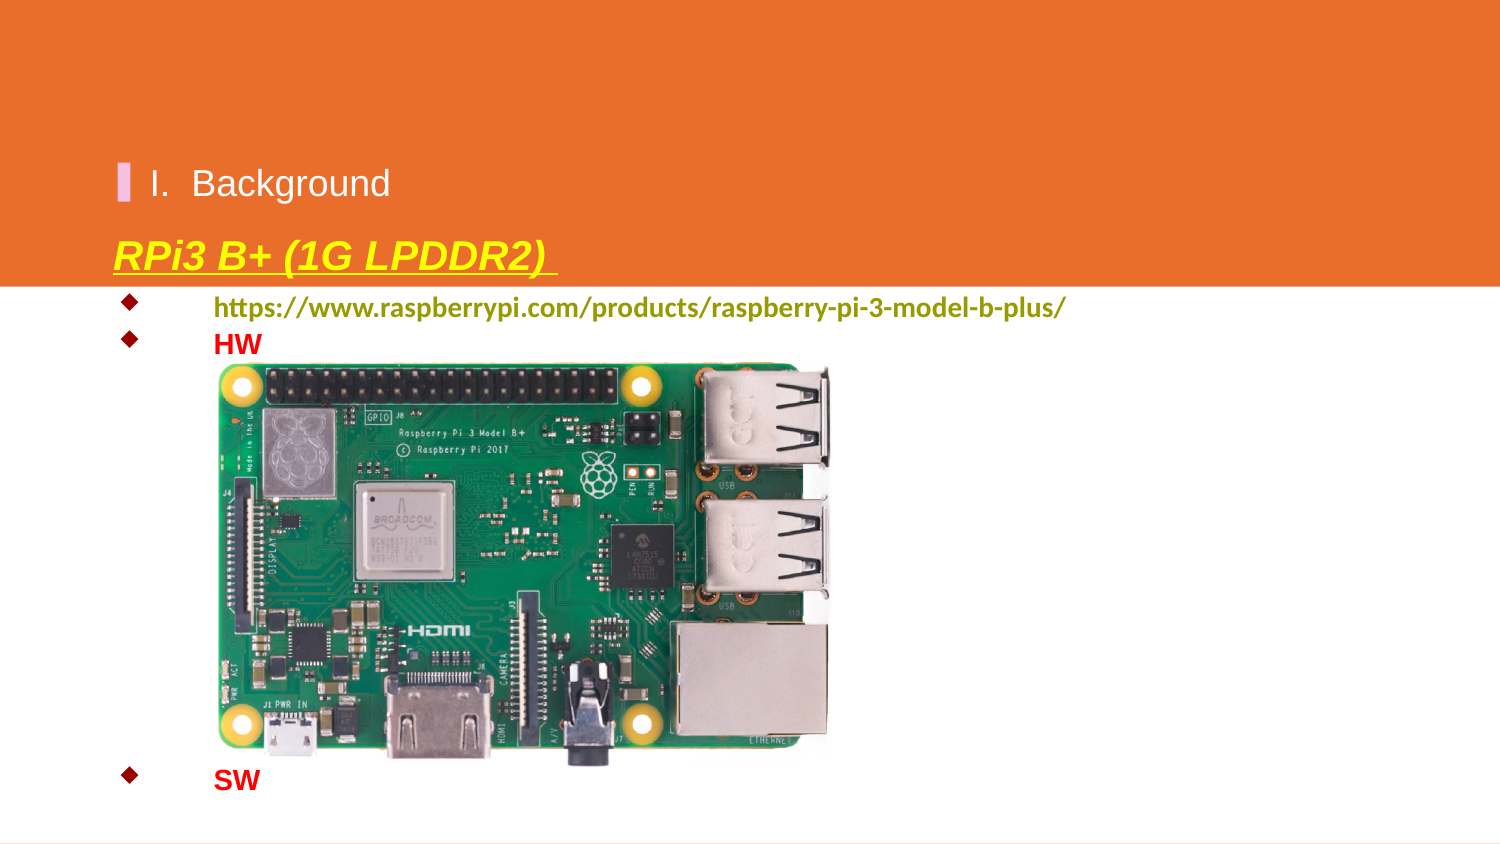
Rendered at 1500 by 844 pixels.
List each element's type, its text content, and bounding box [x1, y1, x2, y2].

text_box https://www.raspberrypi.com/products/raspberry-pi-3-model-b-plus/ HW SW [109, 287, 1362, 841]
picture [218, 361, 833, 769]
text_box [0, 286, 1500, 844]
text_box RPi3 B+ (1G LPDDR2) [105, 221, 1011, 286]
text_box [117, 162, 131, 202]
text_box I. Background [142, 151, 894, 212]
text_box [0, 0, 1500, 286]
